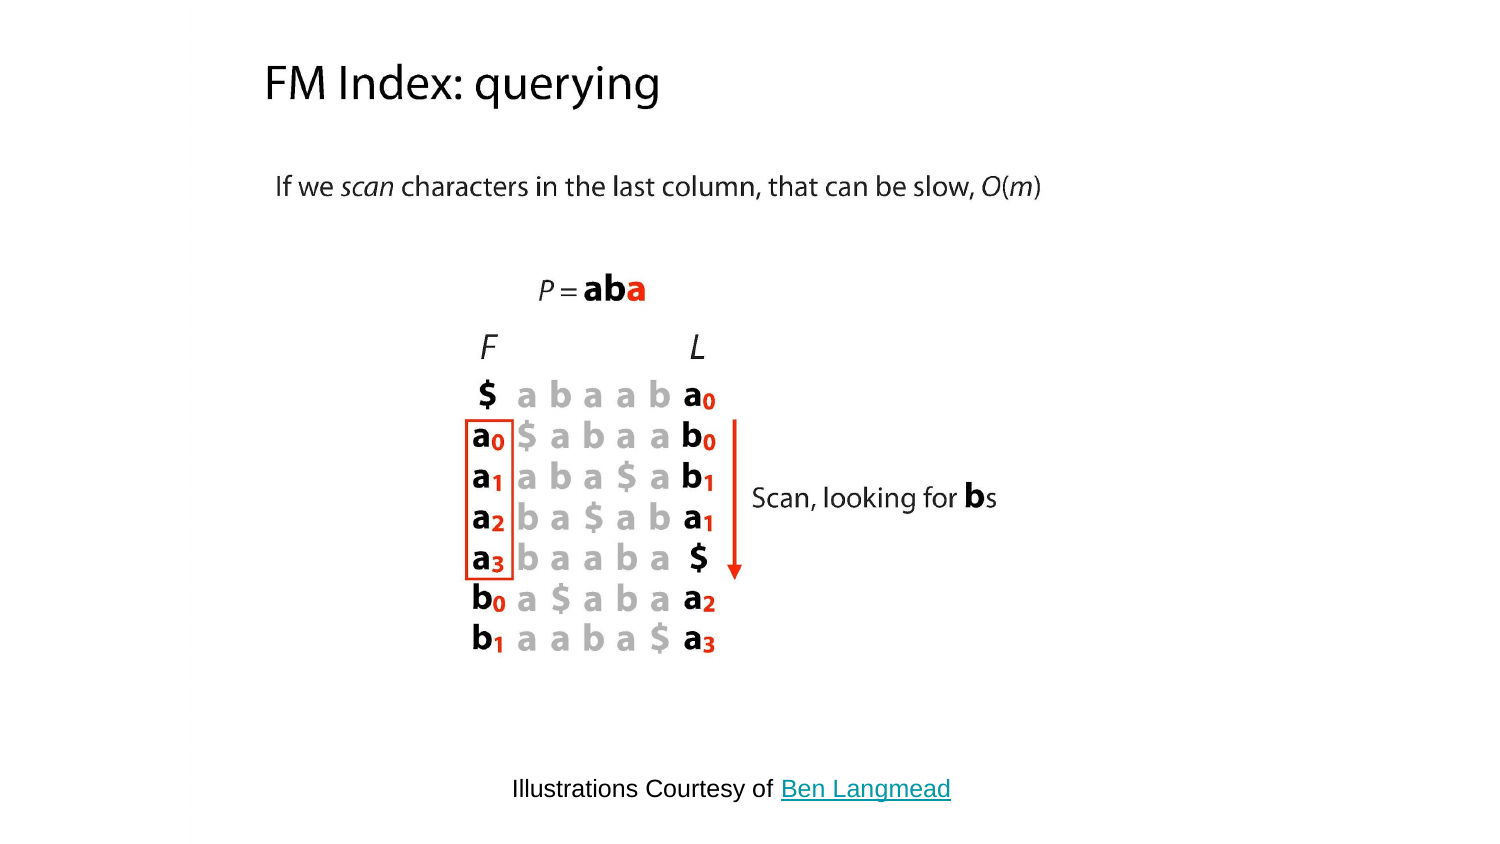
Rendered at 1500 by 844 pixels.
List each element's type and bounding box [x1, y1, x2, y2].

picture [187, 0, 1313, 844]
